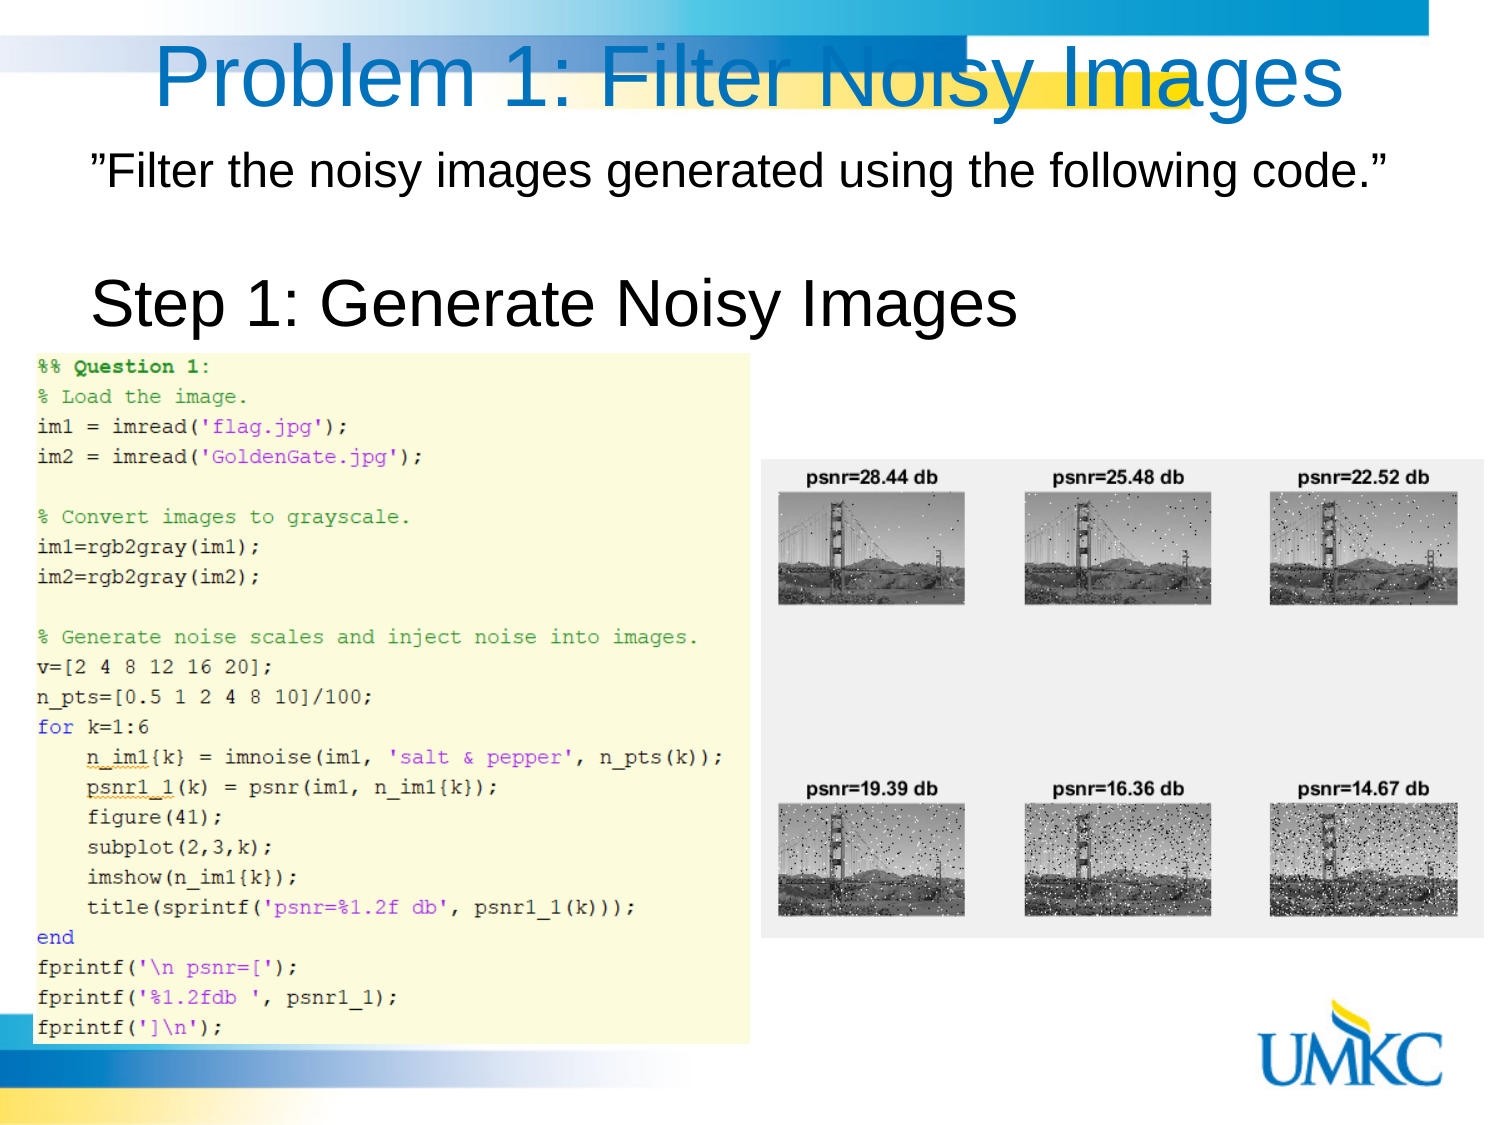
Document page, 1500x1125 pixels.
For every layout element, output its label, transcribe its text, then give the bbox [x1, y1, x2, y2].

text_box Step 1: Generate Noisy Images [74, 251, 1425, 373]
picture [0, 0, 1500, 1125]
list ”Filter the noisy images generated using the following code.” [75, 131, 1425, 251]
title Problem 1: Filter Noisy Images [75, 11, 1425, 131]
